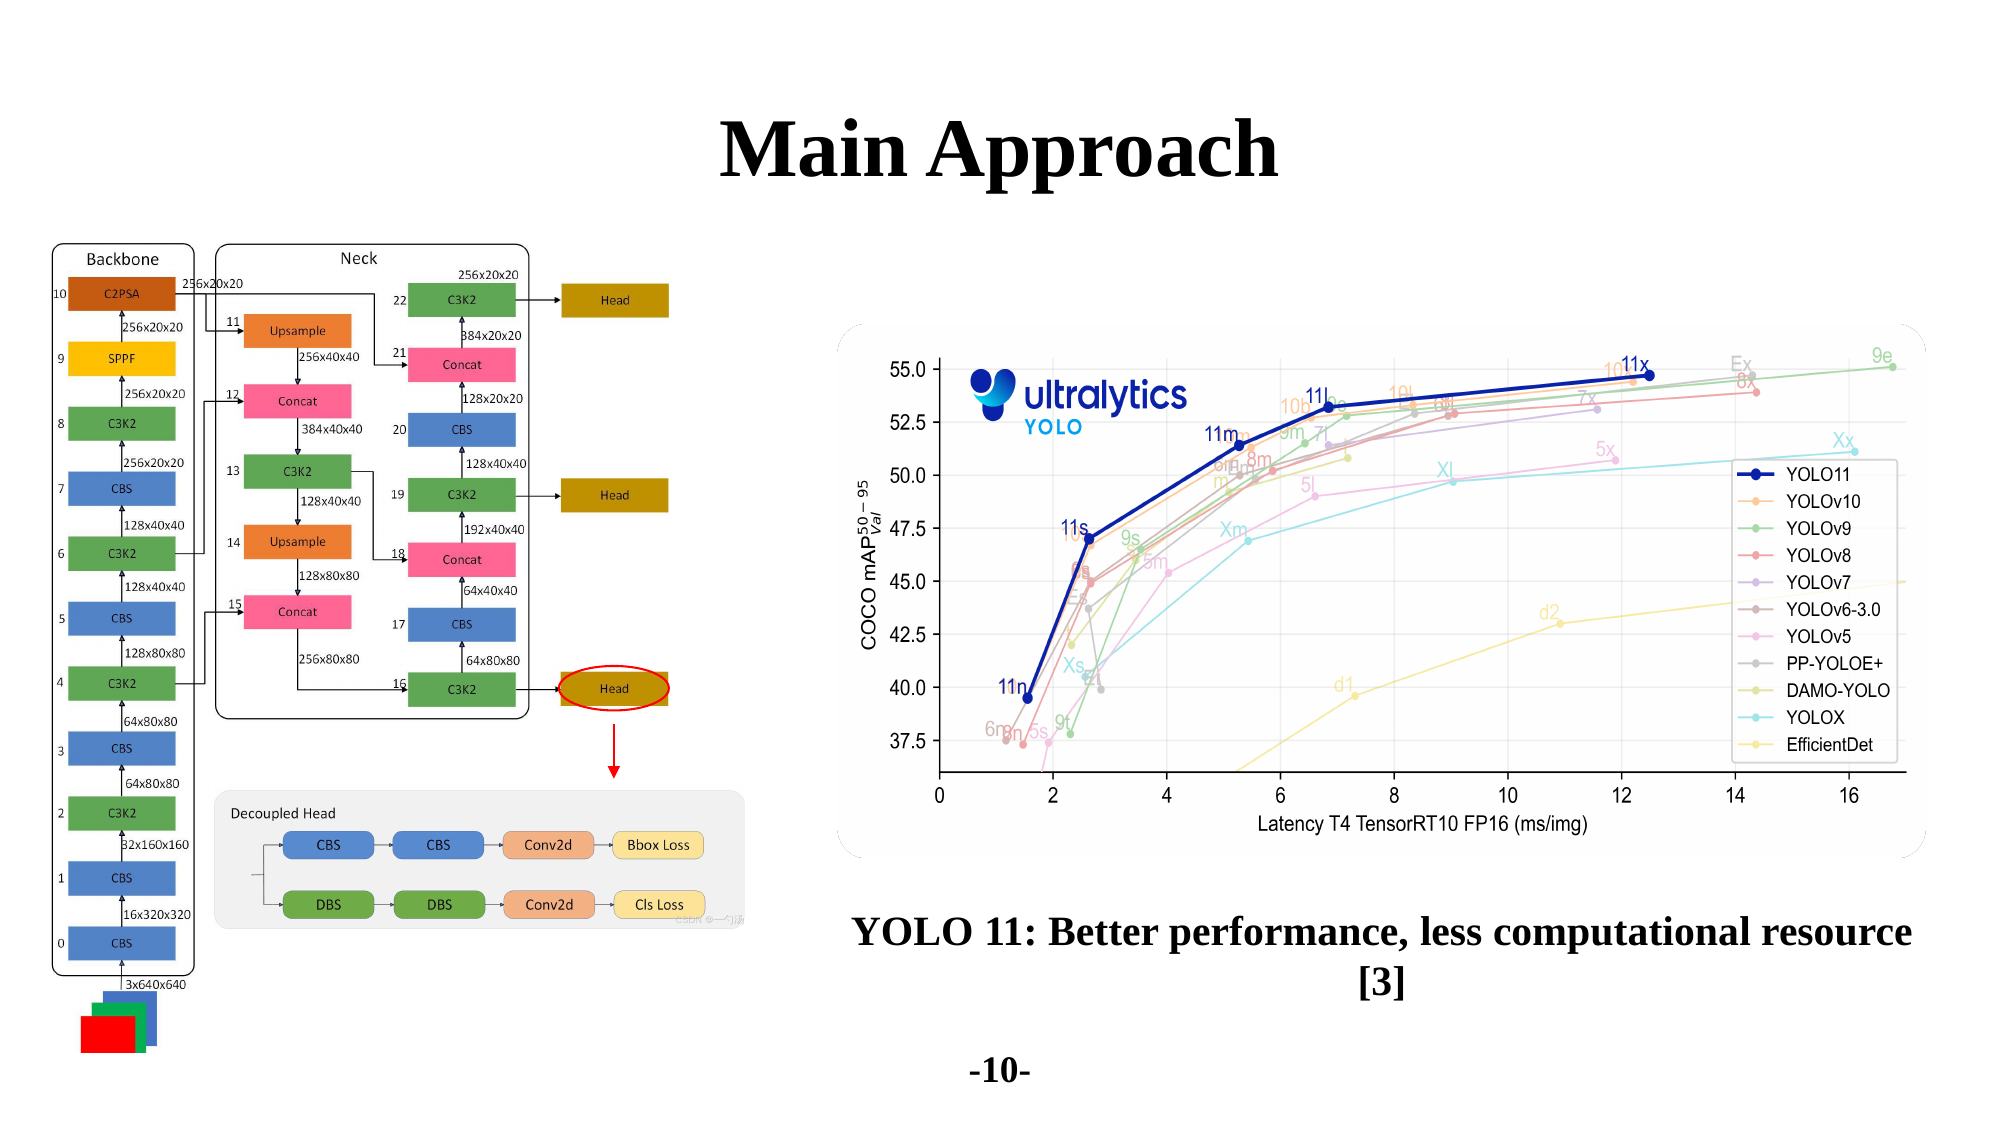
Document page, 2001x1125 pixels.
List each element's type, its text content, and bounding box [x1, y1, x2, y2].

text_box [45, 241, 745, 1053]
text_box YOLO 11: Better performance, less computational resource [3] [809, 896, 1955, 1011]
text_box -10- [954, 1038, 1047, 1098]
text_box Main Approach [704, 85, 1296, 201]
picture [837, 324, 1926, 858]
